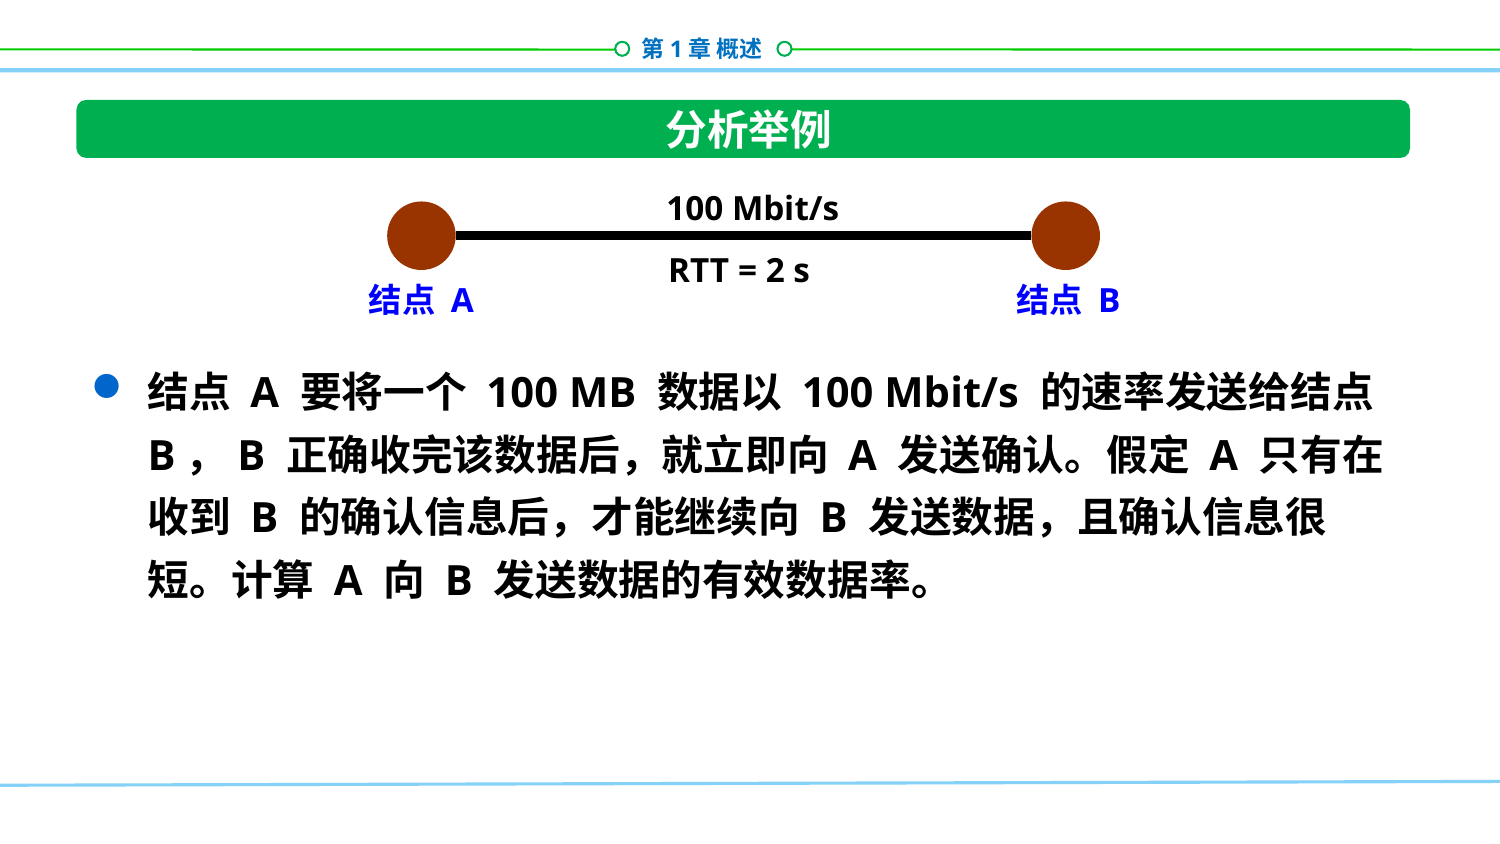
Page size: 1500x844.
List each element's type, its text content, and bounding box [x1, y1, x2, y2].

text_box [354, 179, 1134, 328]
list 分析举例 [204, 99, 1293, 158]
list 结点 A 要将一个 100 MB 数据以 100 Mbit/s 的速率发送给结点 B，B 正确收完该数据后，就立即向 A 发送确认。假定 A 只有在收到 B 的确认信息后，才能继续向 B 发送数据，且确认信息很短。计算 A 向 B 发送数据的有效数据率。 [76, 159, 1410, 716]
